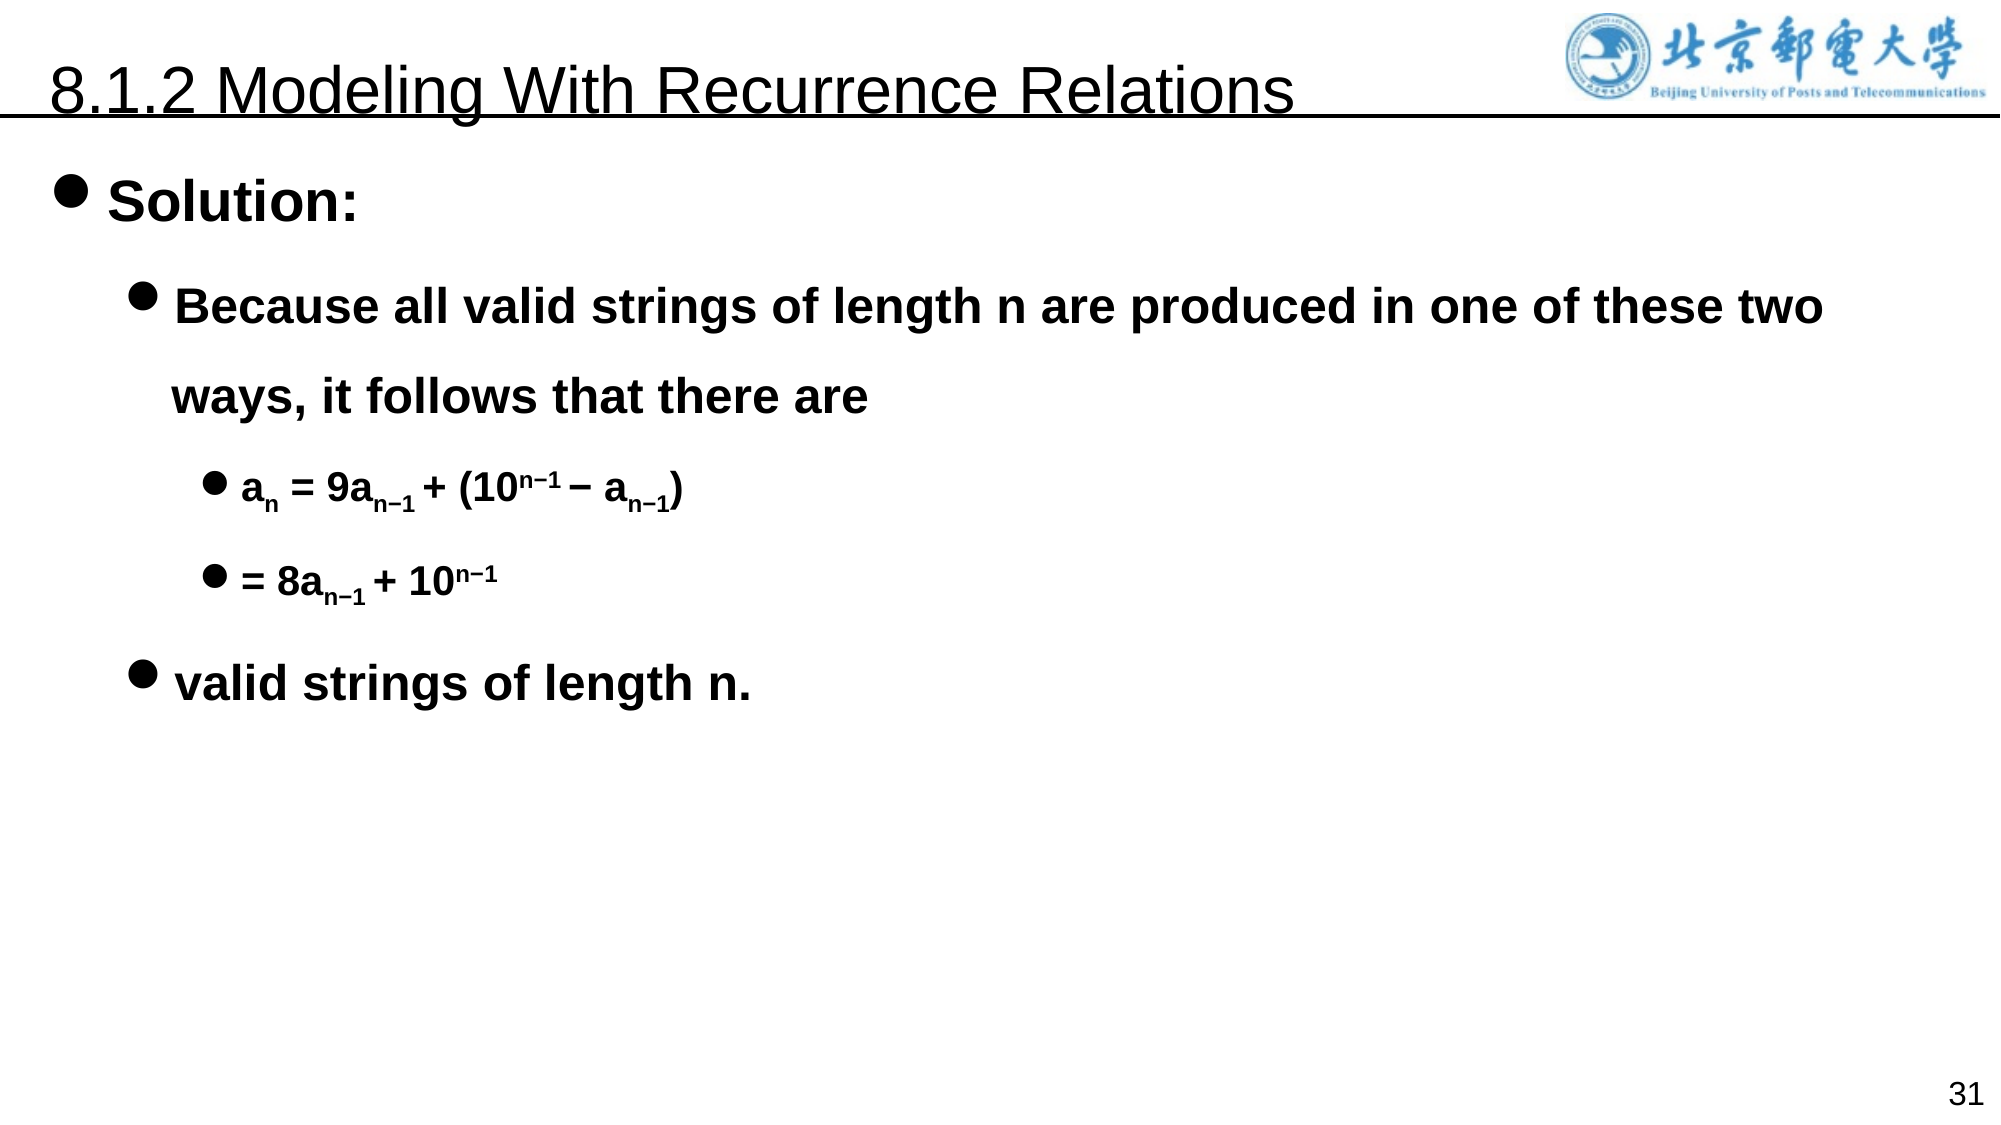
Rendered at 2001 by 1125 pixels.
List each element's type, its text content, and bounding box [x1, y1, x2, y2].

text_box 8.1.2 Modeling With Recurrence Relations [34, 0, 1849, 120]
text_box Solution: Because all valid strings of length n are produced in one of these two ways, it follows that there are an = 9an−1 + (10n−1 − an−1) = 8an−1 + 10n−1 valid strings of length n. [34, 120, 1934, 1100]
picture [1849, 13, 1988, 101]
